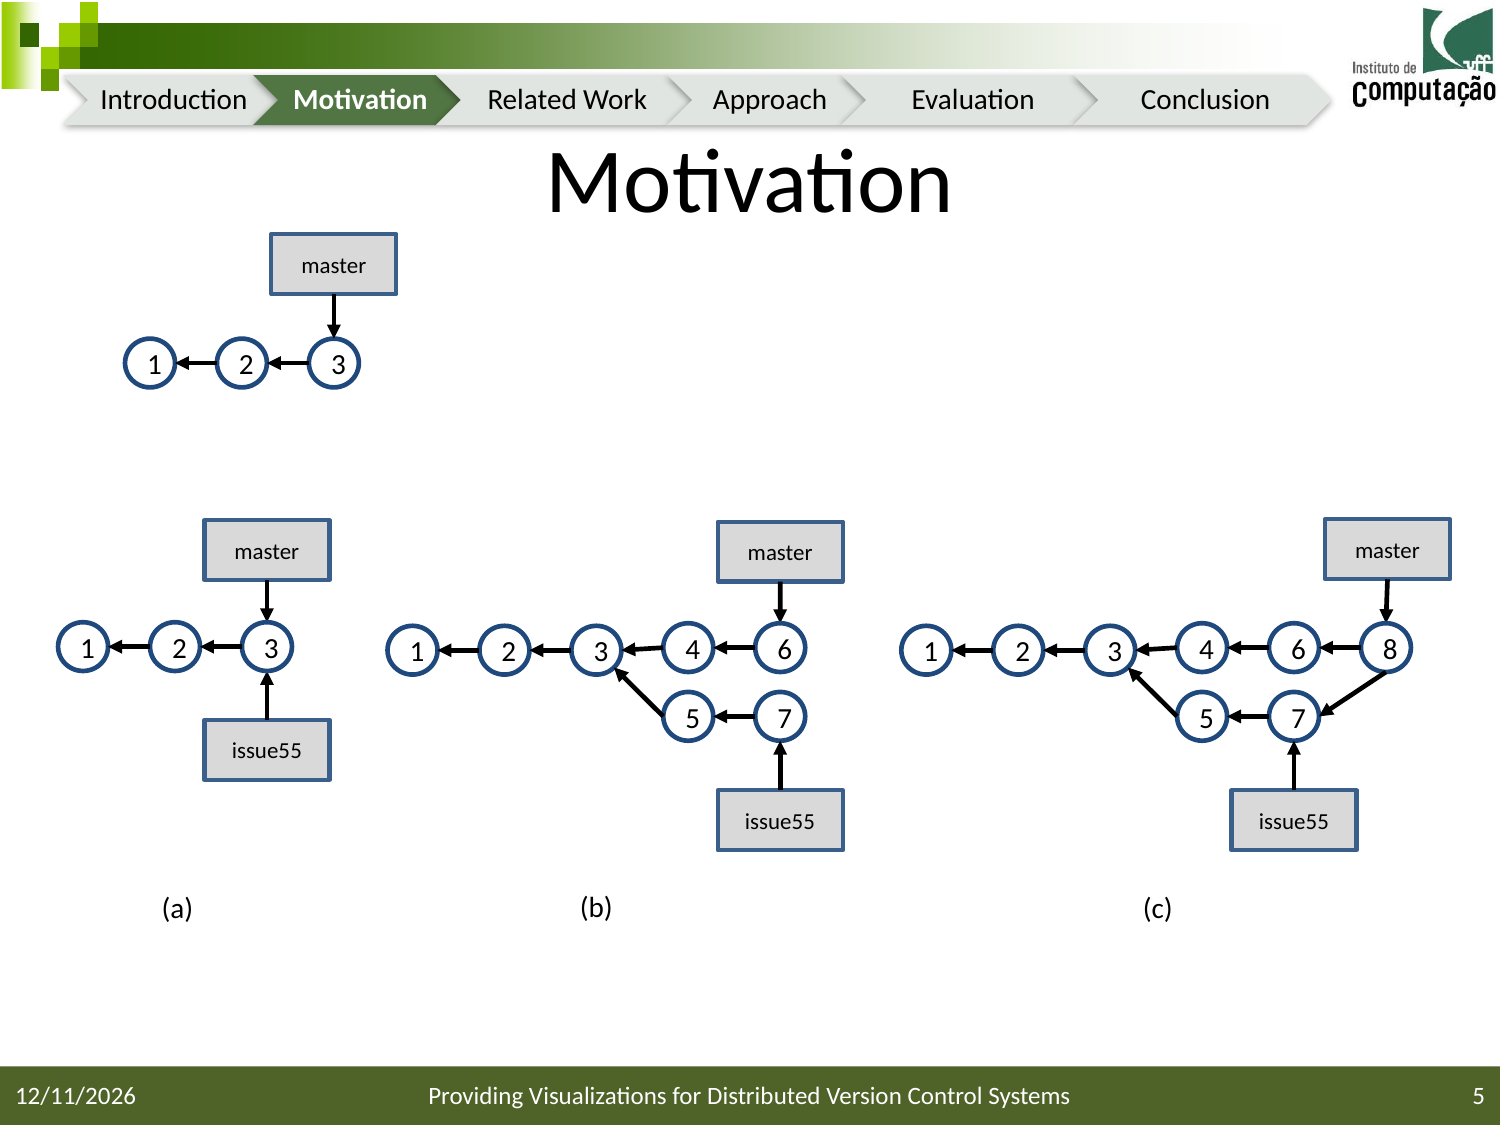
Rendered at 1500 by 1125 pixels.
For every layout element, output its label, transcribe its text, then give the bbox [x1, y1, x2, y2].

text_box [621, 647, 664, 651]
text_box 6 [1267, 621, 1321, 675]
text_box 2 [991, 623, 1046, 677]
text_box 7 [753, 689, 808, 743]
text_box master [716, 520, 845, 584]
text_box 6 [753, 621, 808, 675]
slide_number 5 [1149, 1065, 1500, 1125]
text_box 5 [662, 689, 716, 743]
title Motivation [23, 82, 1477, 270]
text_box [1127, 667, 1178, 717]
text_box 4 [661, 621, 716, 675]
text_box 5 [1176, 689, 1230, 743]
text_box 2 [214, 336, 269, 390]
text_box 1 [122, 336, 178, 390]
text_box 4 [1175, 621, 1230, 675]
text_box 2 [477, 623, 532, 677]
text_box (a) [146, 881, 209, 932]
text_box 3 [569, 623, 624, 677]
text_box 1 [55, 620, 111, 674]
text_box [1134, 647, 1178, 651]
footer Providing Visualizations for Distributed Version Control Systems [362, 1065, 1138, 1125]
text_box issue55 [1229, 788, 1359, 852]
text_box 2 [148, 620, 203, 674]
text_box 1 [385, 623, 440, 677]
text_box (b) [565, 880, 628, 931]
text_box 3 [240, 620, 295, 674]
text_box 3 [1083, 623, 1137, 677]
text_box 1 [899, 623, 954, 677]
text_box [613, 667, 664, 717]
text_box issue55 [202, 718, 332, 782]
text_box master [1323, 517, 1452, 581]
text_box master [202, 518, 332, 582]
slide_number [0, 1065, 350, 1125]
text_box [1318, 671, 1387, 717]
text_box 7 [1267, 689, 1320, 743]
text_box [62, 74, 1333, 126]
text_box 8 [1359, 621, 1414, 674]
text_box issue55 [716, 788, 845, 852]
text_box (c) [1128, 881, 1188, 932]
text_box master [269, 232, 398, 296]
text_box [1382, 621, 1390, 628]
text_box 3 [306, 337, 361, 390]
